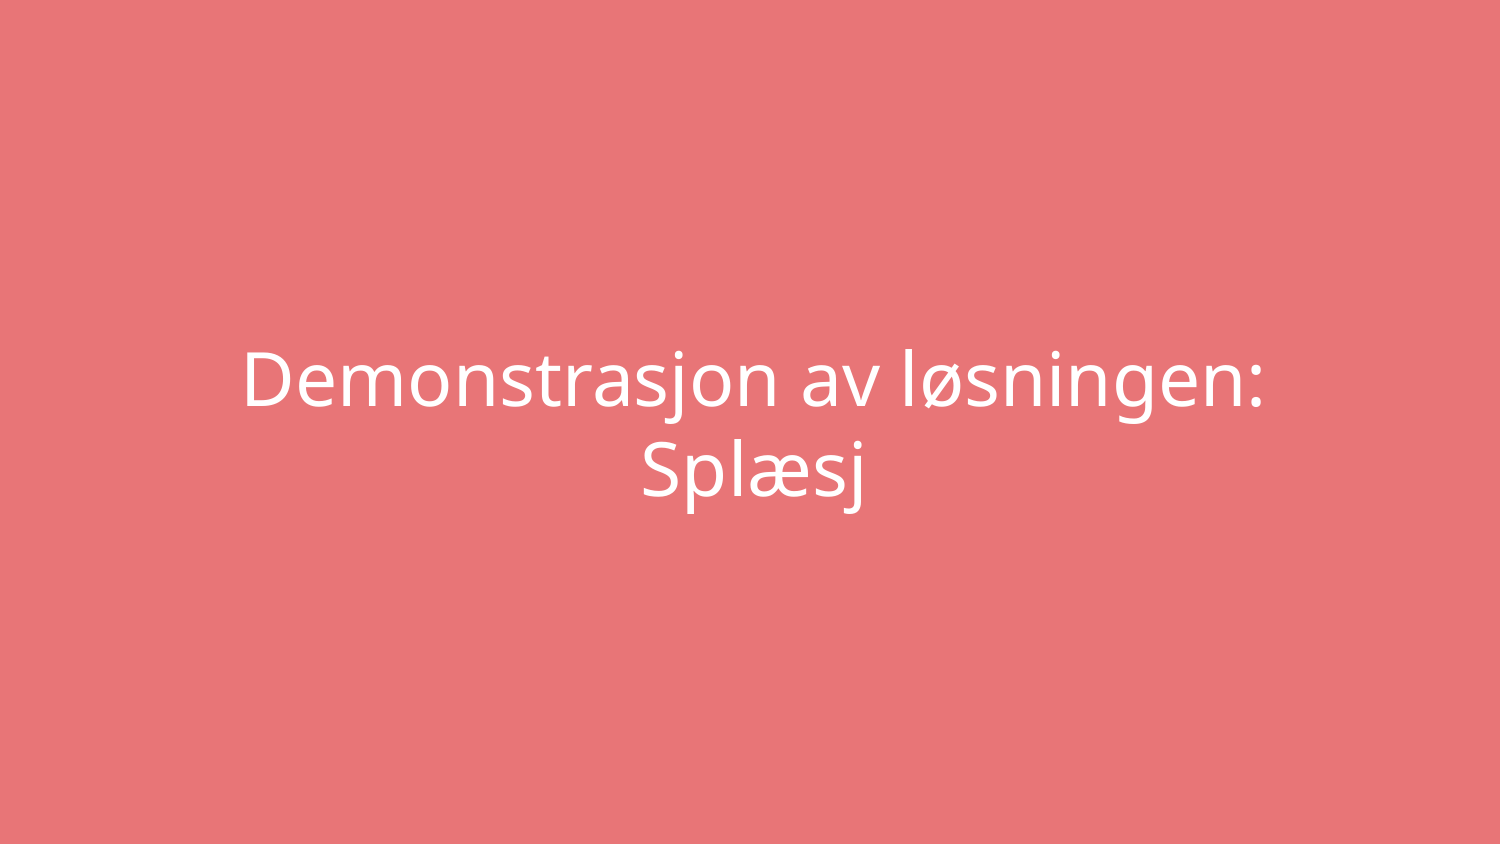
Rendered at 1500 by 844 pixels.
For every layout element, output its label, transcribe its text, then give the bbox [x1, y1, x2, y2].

title Demonstrasjon av løsningen: Splæsj [109, 350, 1399, 493]
